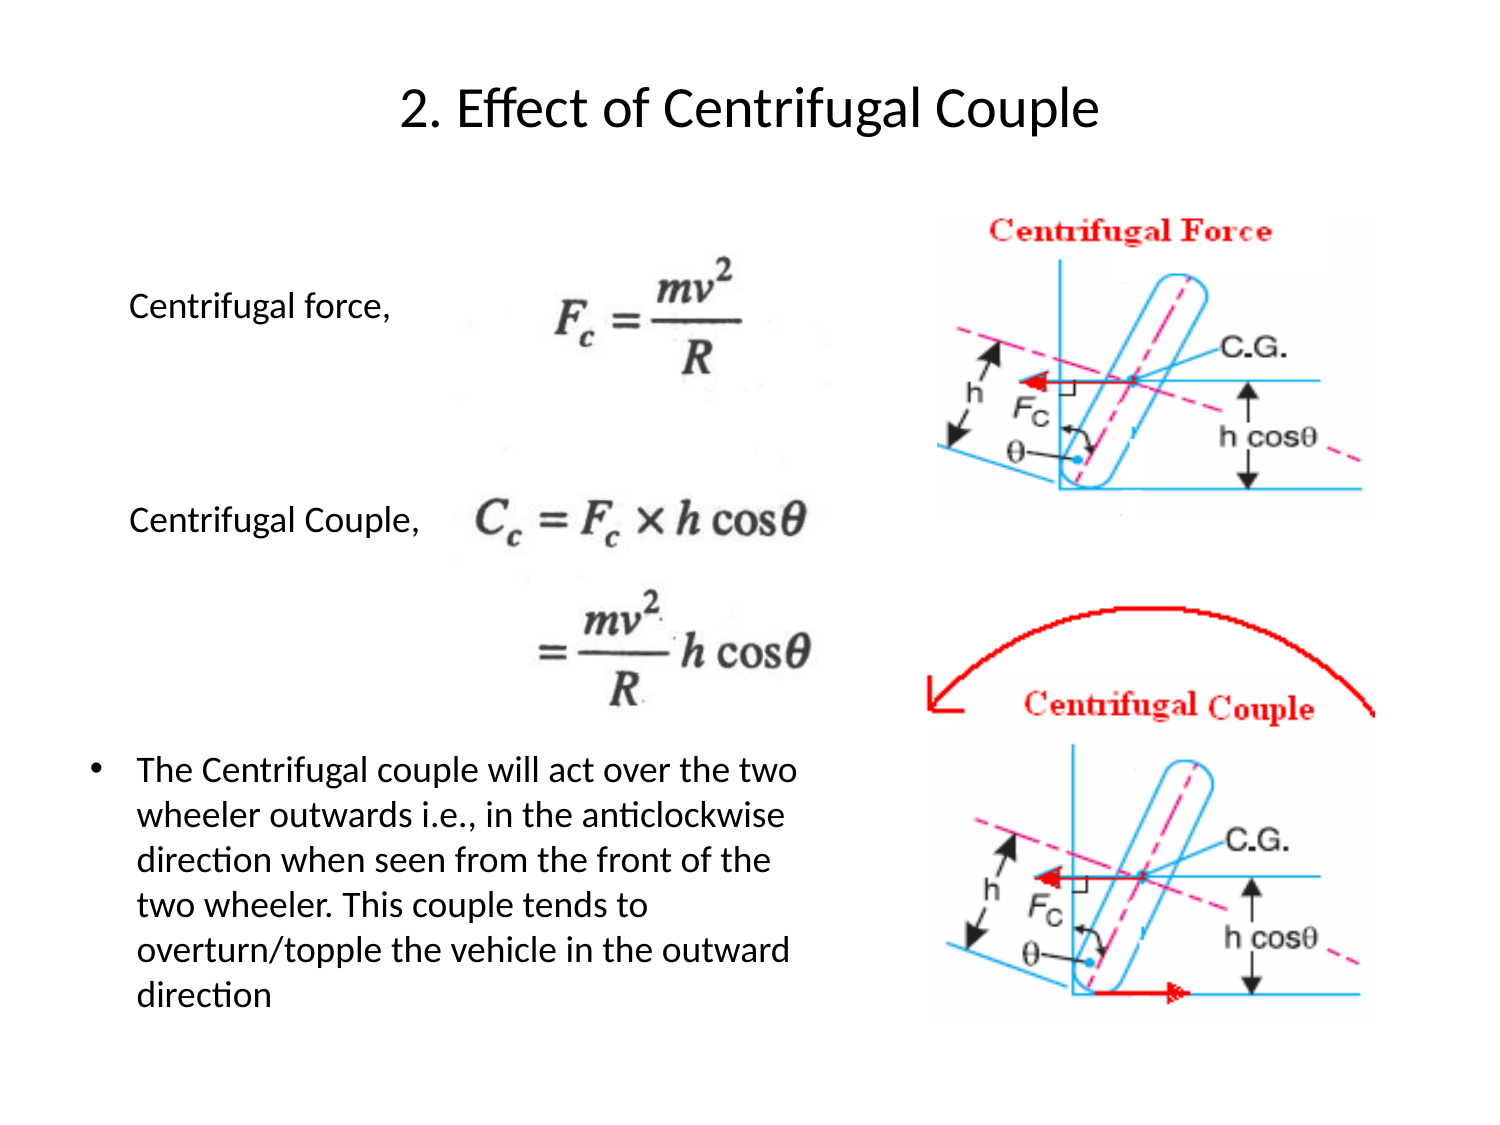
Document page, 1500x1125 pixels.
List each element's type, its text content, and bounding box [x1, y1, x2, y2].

title 2. Effect of Centrifugal Couple [75, 45, 1425, 163]
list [937, 214, 1376, 519]
text_box Centrifugal Couple, [114, 487, 436, 548]
picture [454, 242, 832, 734]
text_box Centrifugal force, [114, 273, 407, 334]
text_box The Centrifugal couple will act over the two wheeler outwards i.e., in the anticlockwise direction when seen from the front of the two wheeler. This couple tends to overturn/topple the vehicle in the outward direction [74, 737, 832, 1023]
picture [899, 587, 1376, 1026]
